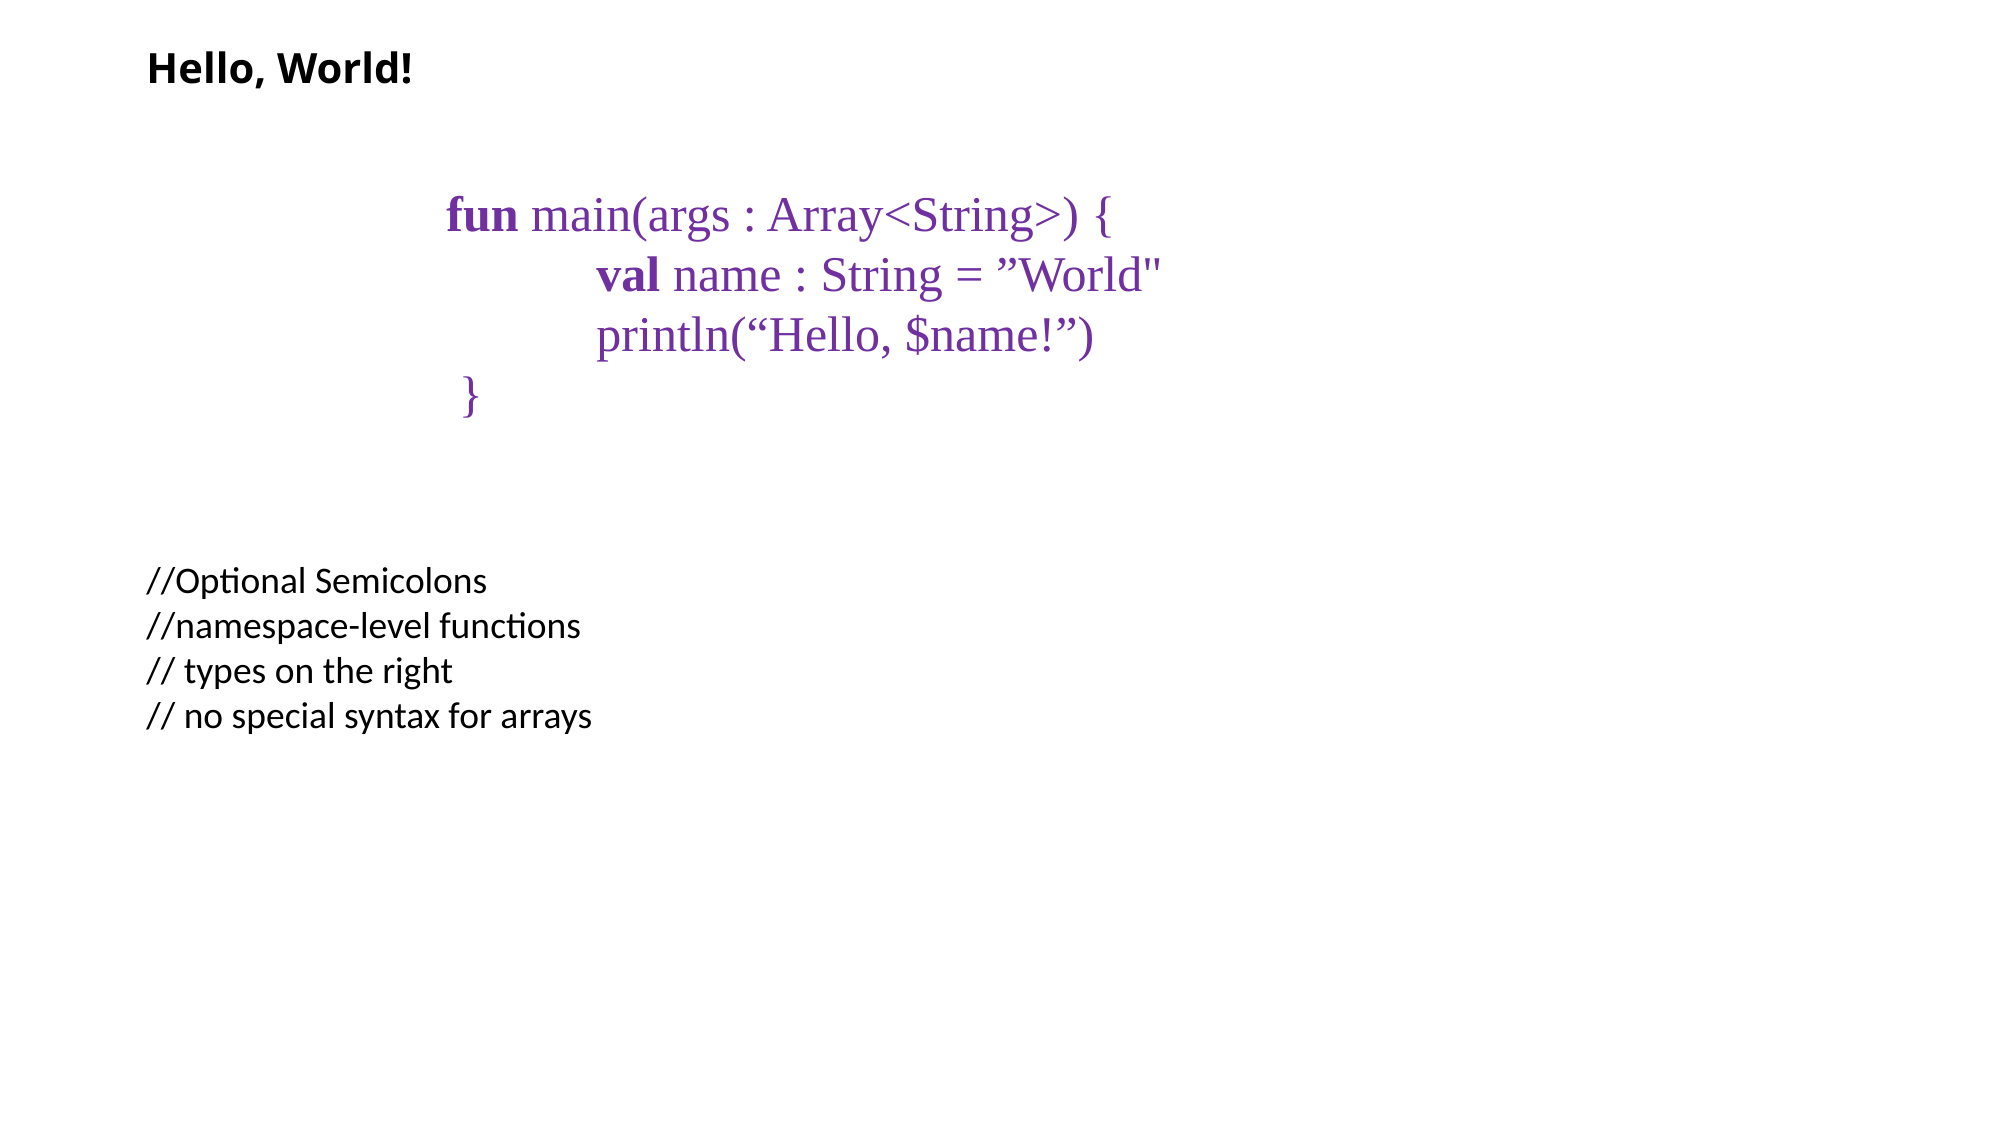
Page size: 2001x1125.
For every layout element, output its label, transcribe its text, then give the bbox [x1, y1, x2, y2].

text_box Hello, World! fun main(args : Array<String>) { val name : String = ”World" println(“Hello, $name!”) } //Optional Semicolons //namespace-level functions // types on the right // no special syntax for arrays [131, 34, 1809, 834]
